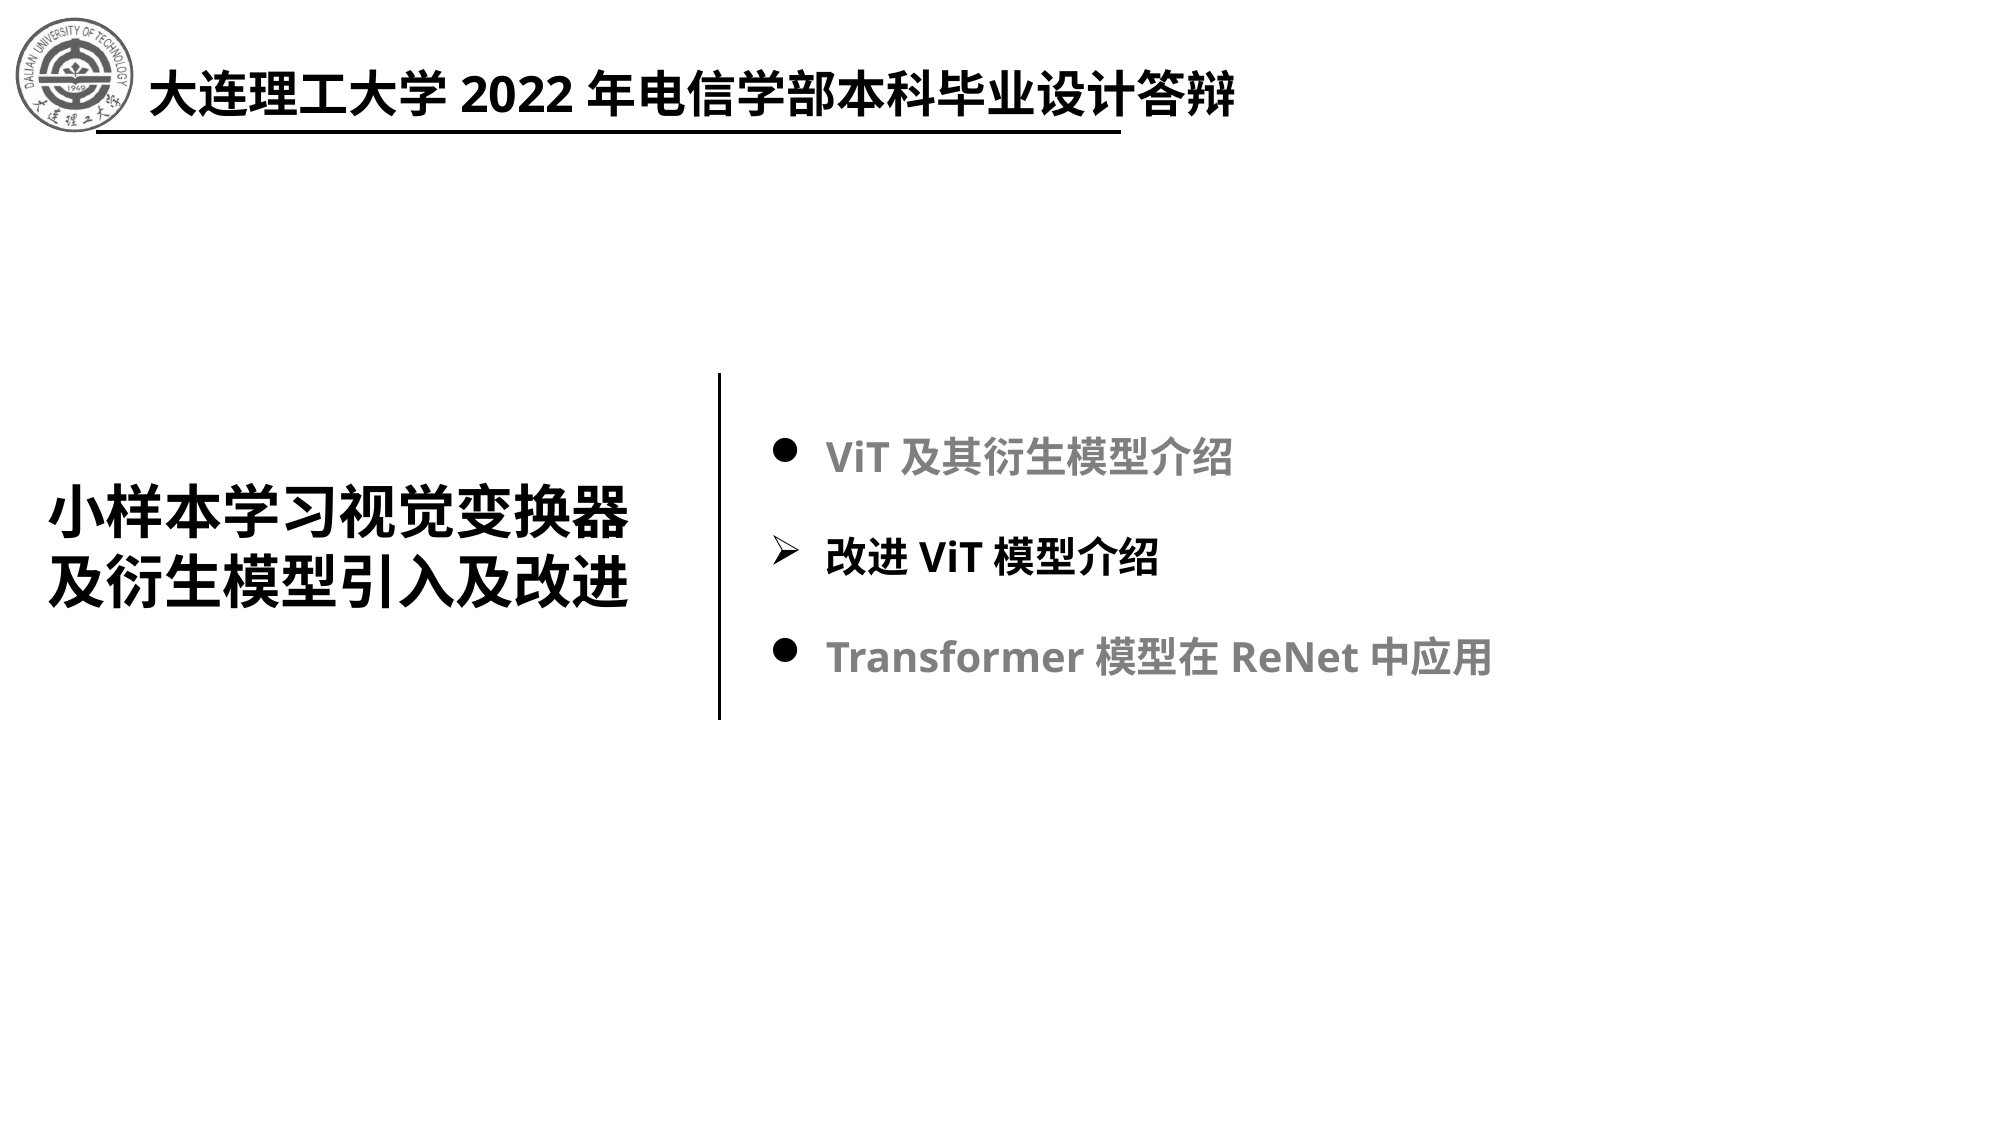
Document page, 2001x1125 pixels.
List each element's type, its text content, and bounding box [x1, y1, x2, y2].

text_box 小样本学习视觉变换器及衍生模型引入及改进 [33, 468, 670, 623]
picture [15, 17, 134, 133]
text_box 大连理工大学2022年电信学部本科毕业设计答辩 [134, 54, 1346, 130]
text_box ViT及其衍生模型介绍 改进ViT模型介绍 Transformer模型在ReNet中应用 [707, 373, 1510, 789]
